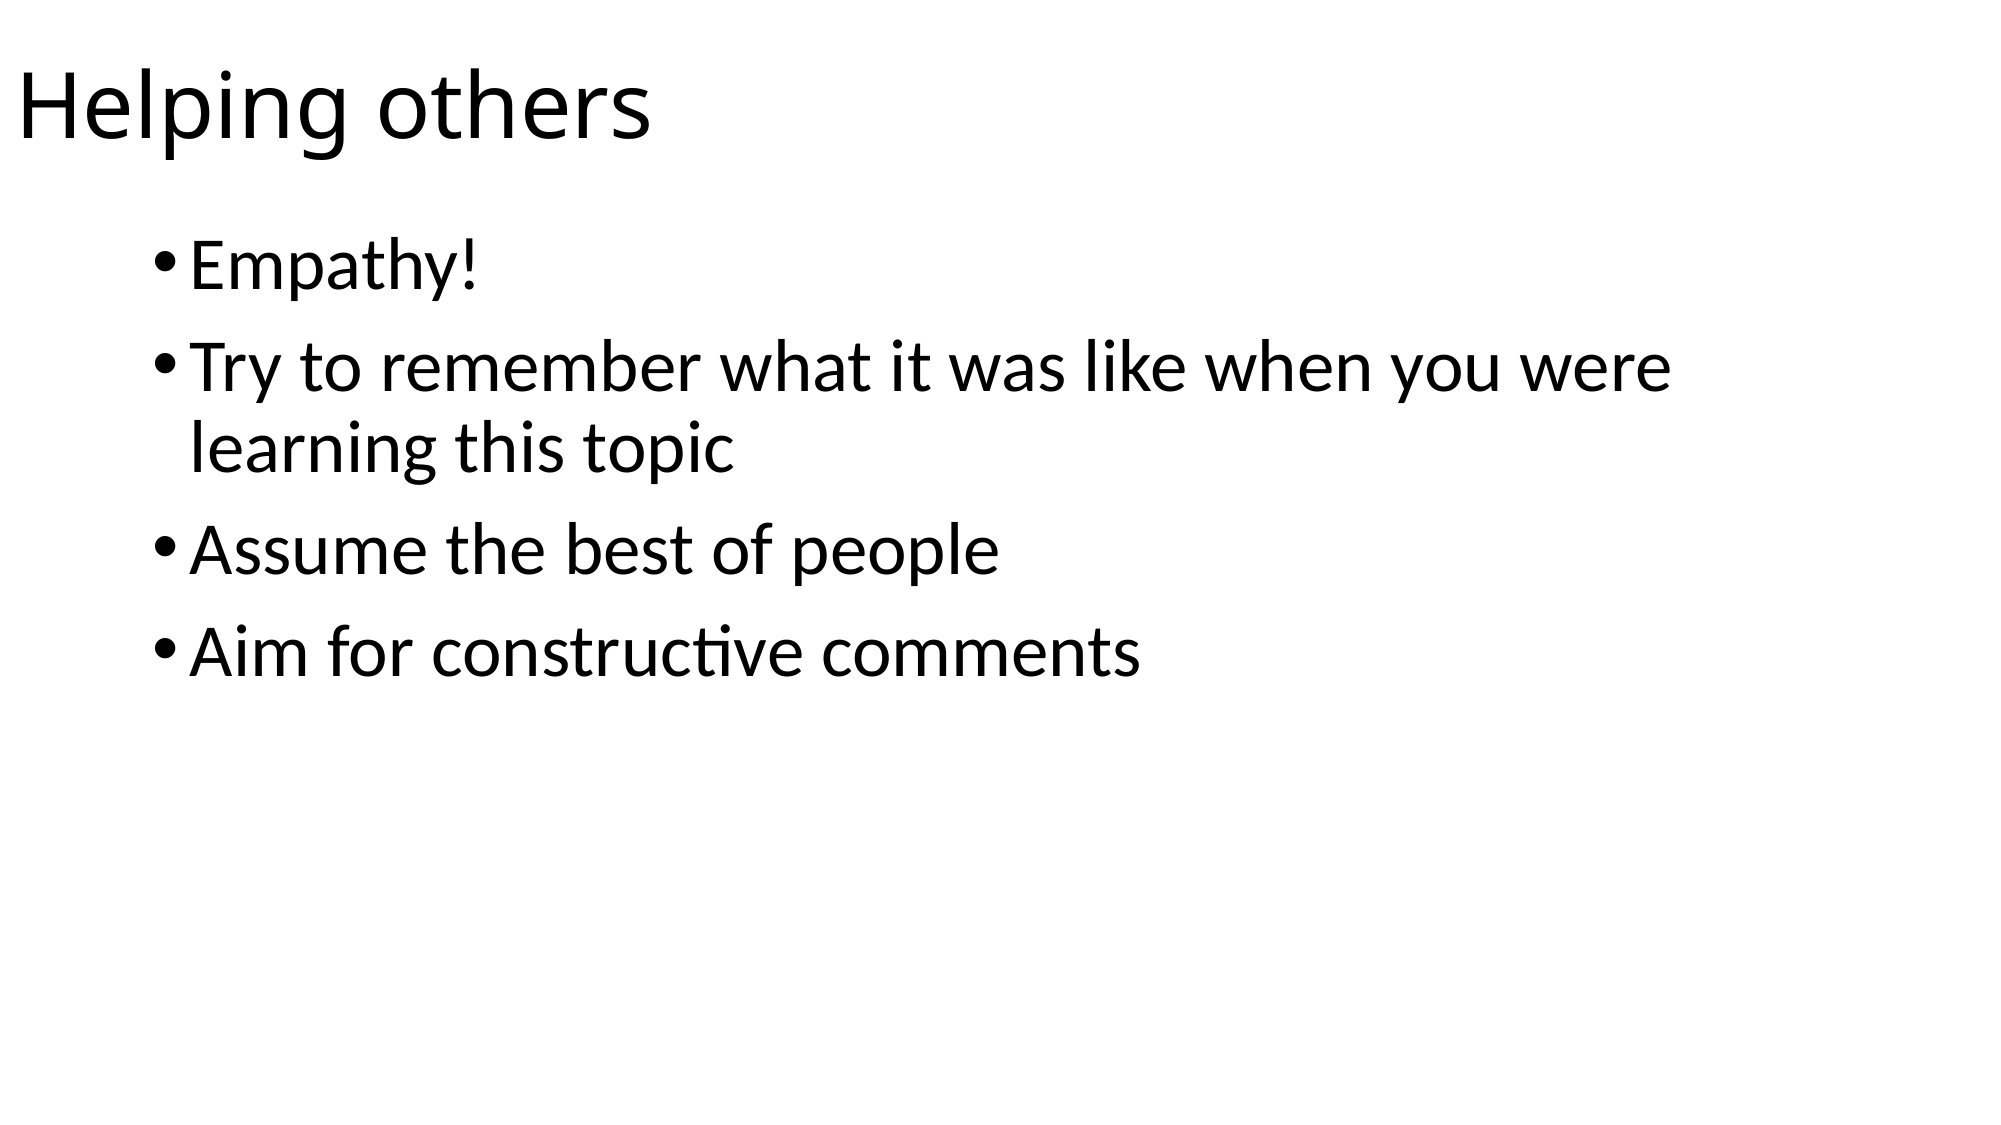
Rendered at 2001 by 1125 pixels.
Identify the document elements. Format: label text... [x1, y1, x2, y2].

title Helping others [0, 0, 1725, 218]
list Empathy! Try to remember what it was like when you were learning this topic Assume the best of people Aim for constructive comments [137, 217, 1863, 1014]
